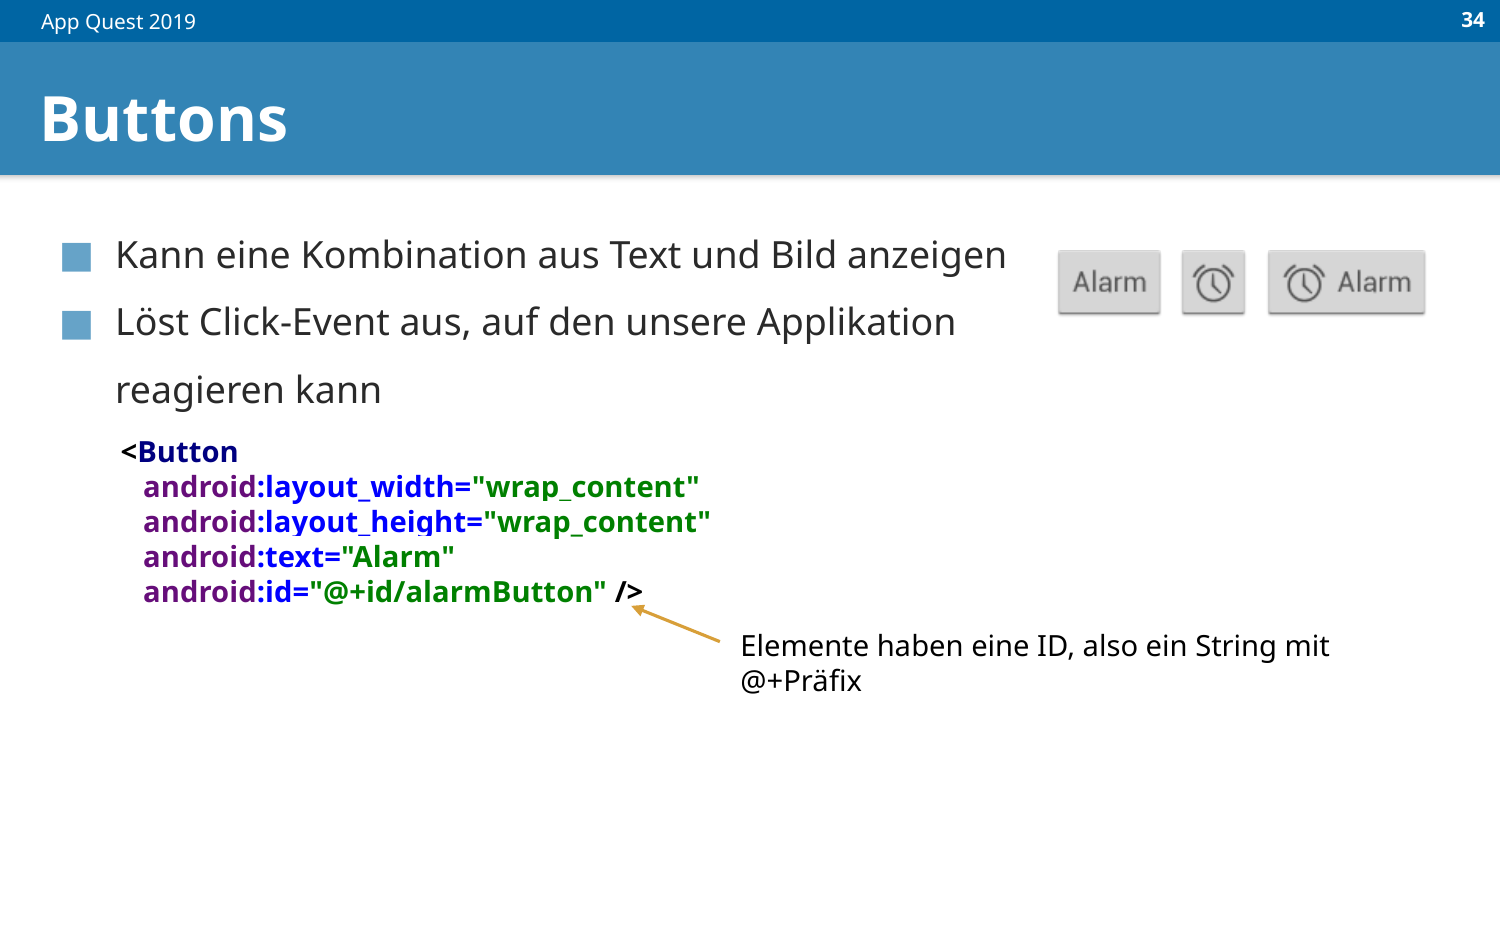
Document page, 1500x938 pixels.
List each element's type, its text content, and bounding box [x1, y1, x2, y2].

title Buttons [24, 42, 1491, 169]
list Kann eine Kombination aus Text und Bild anzeigen Löst Click-Event aus, auf den unsere Applikation reagieren kann [25, 193, 1491, 924]
slide_number ‹#› [1410, 0, 1500, 42]
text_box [630, 605, 721, 642]
text_box <Button android:layout_width="wrap_content" android:layout_height="wrap_content" android:text="Alarm" android:id="@+id/alarmButton" /> [105, 417, 1019, 874]
picture [0, 0, 1500, 938]
text_box Elemente haben eine ID, also ein String mit @+Präfix [725, 611, 1470, 675]
